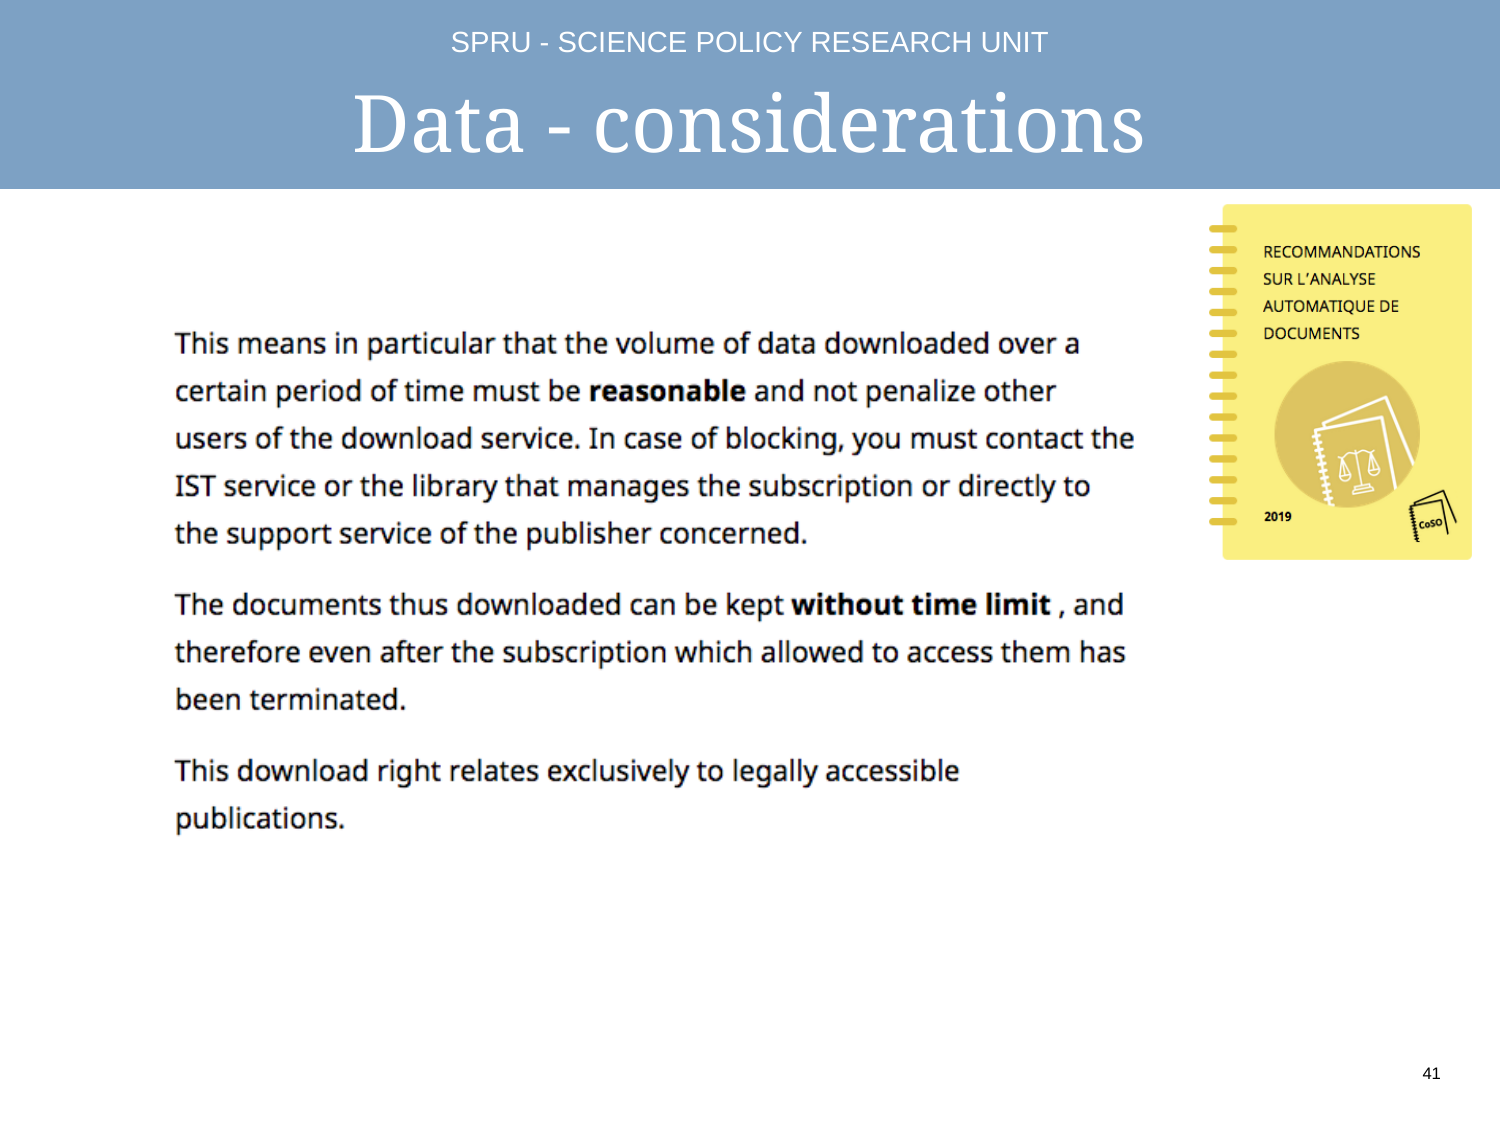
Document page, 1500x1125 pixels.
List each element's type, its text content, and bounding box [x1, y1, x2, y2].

title Data - considerations [59, 68, 1441, 185]
picture [163, 315, 1165, 871]
picture [1204, 199, 1475, 563]
